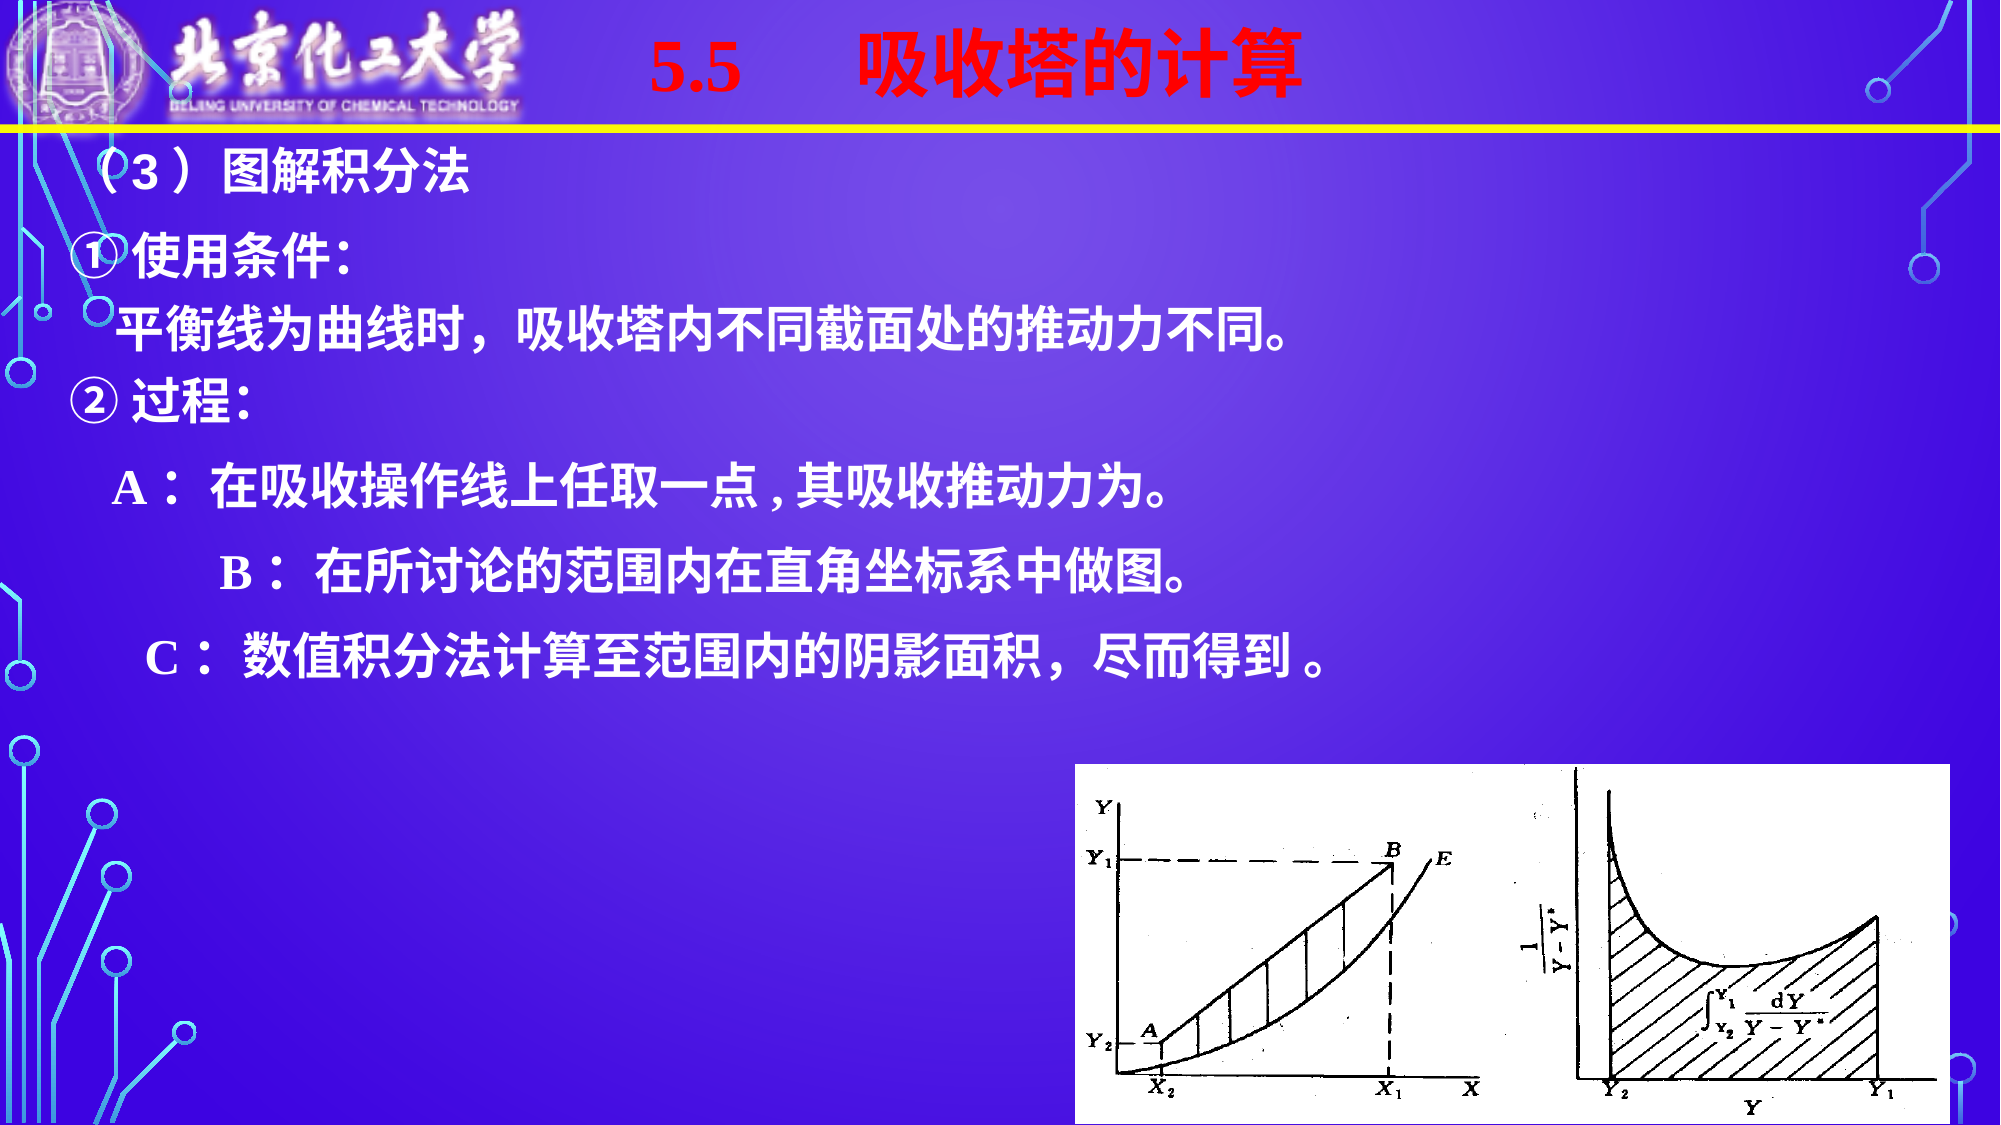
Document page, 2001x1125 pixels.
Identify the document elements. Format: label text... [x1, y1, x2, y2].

text_box 5.5 吸收塔的计算 [634, 8, 1451, 114]
picture [1075, 764, 1951, 1125]
picture [5, 0, 531, 124]
